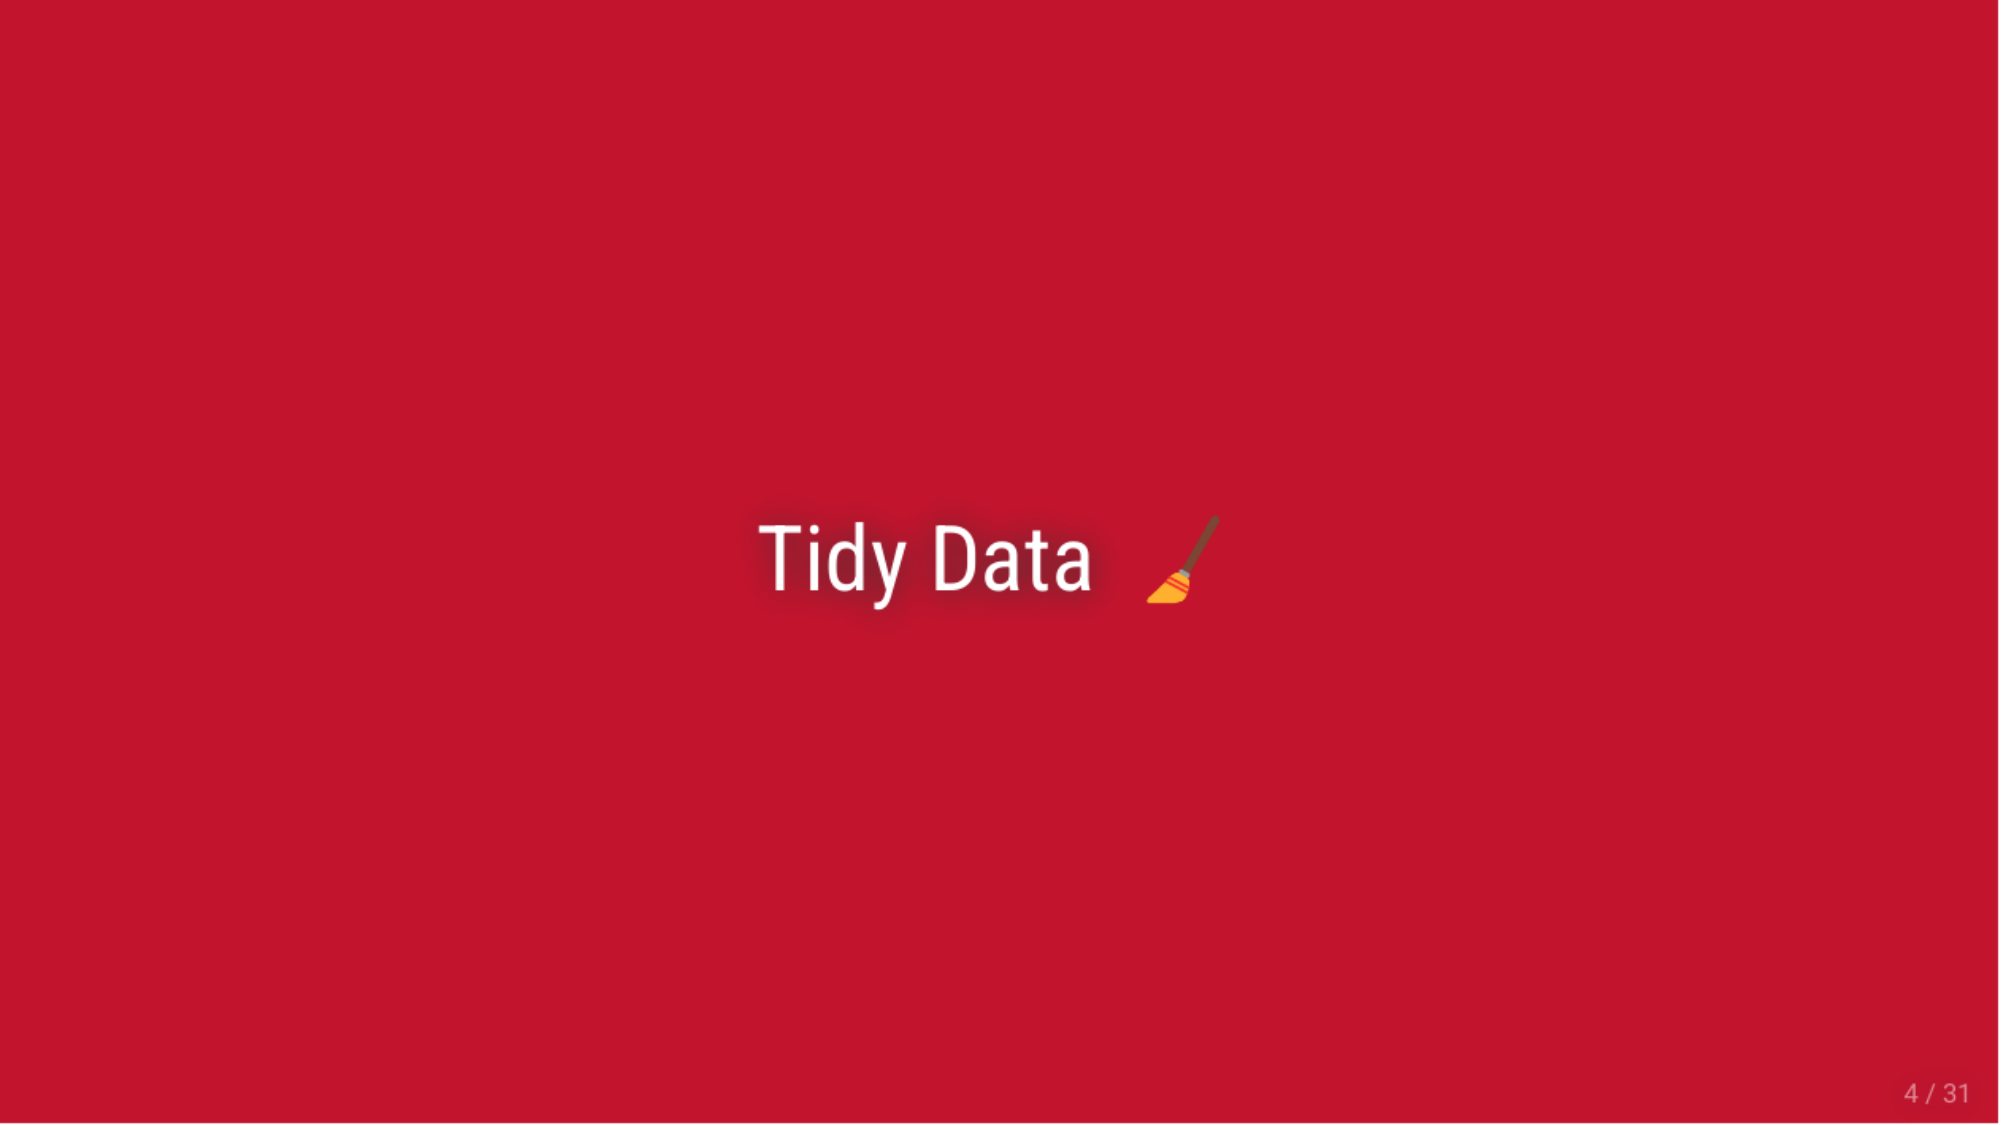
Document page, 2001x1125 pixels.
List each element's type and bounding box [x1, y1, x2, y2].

list [0, 0, 2000, 1125]
